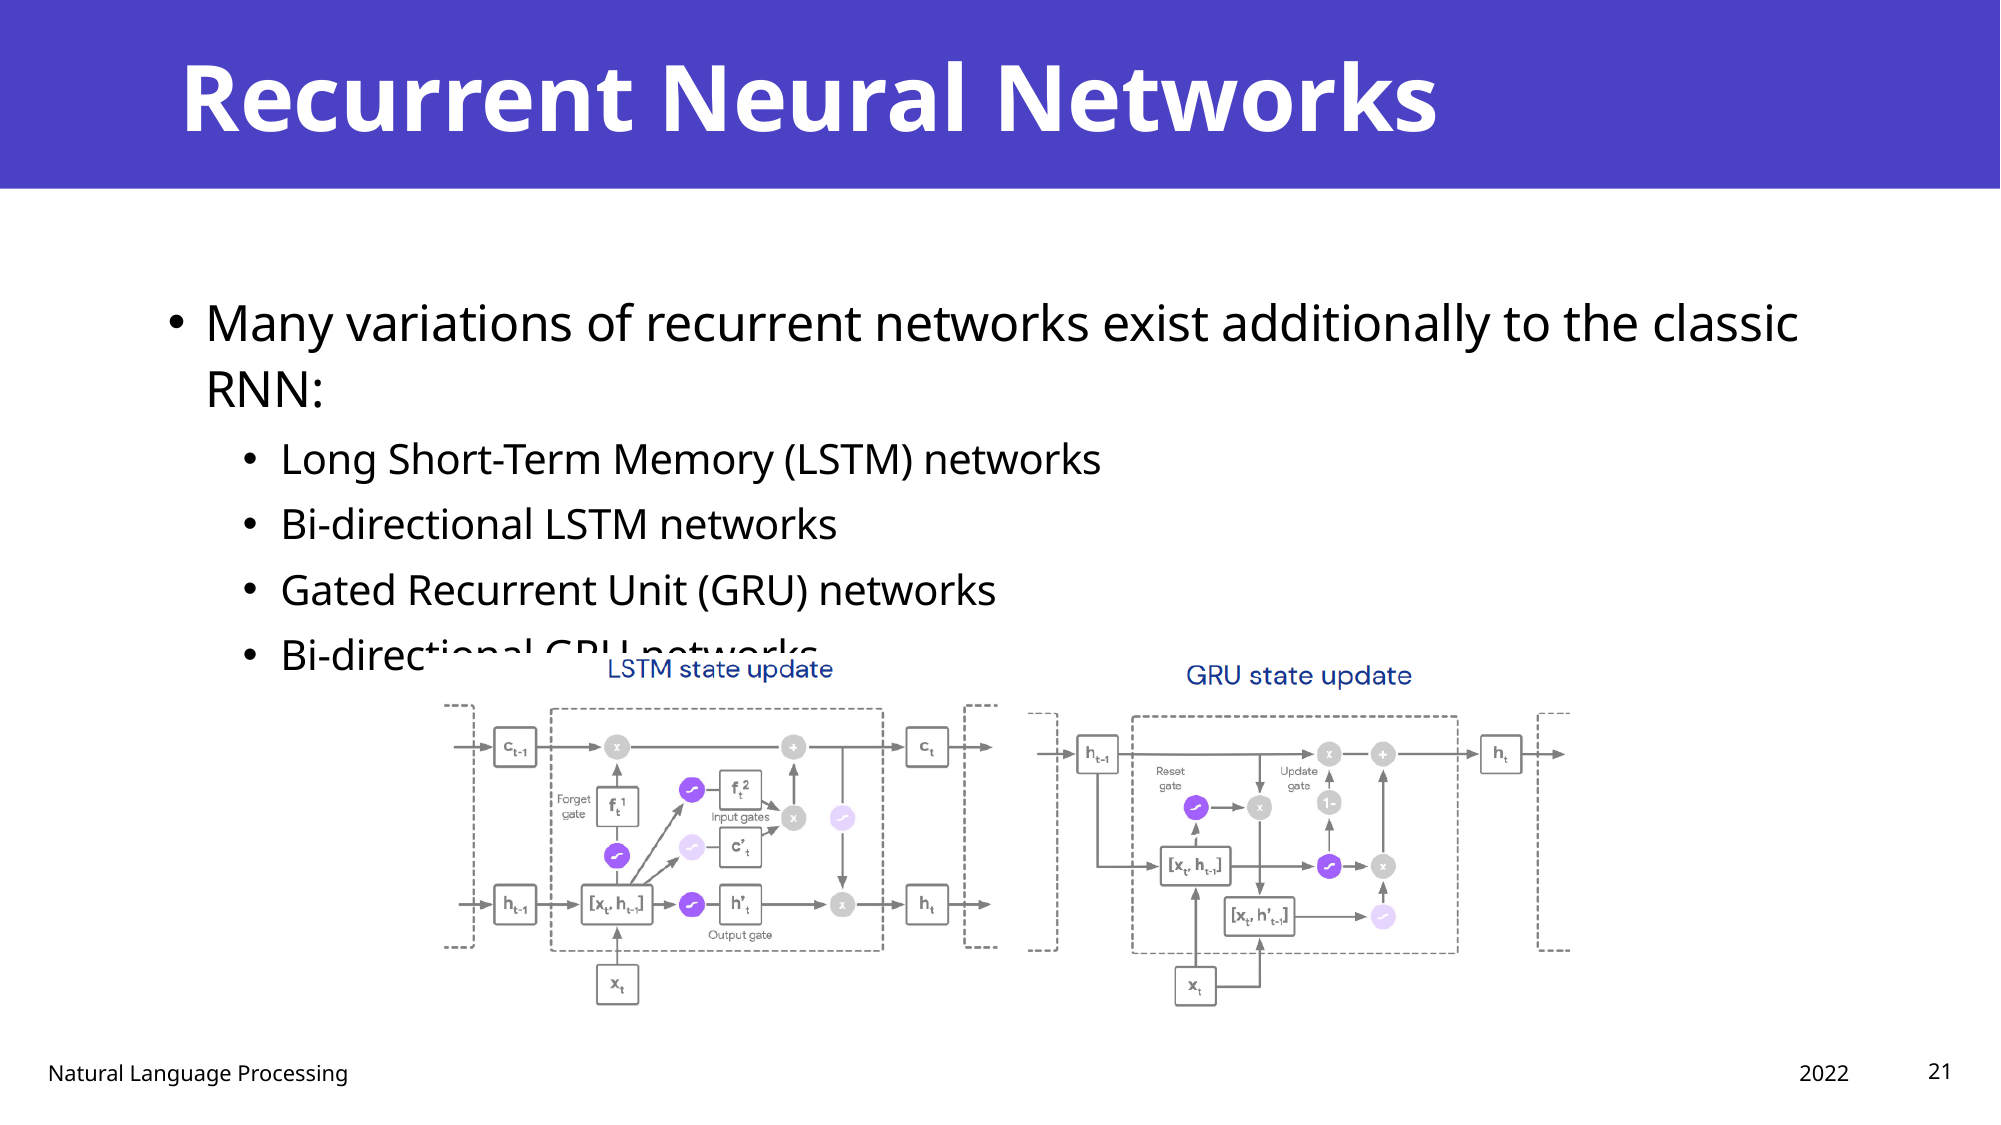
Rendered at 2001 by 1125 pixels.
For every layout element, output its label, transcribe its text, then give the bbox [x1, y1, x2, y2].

footer Natural Language Processing [33, 1042, 827, 1103]
slide_number 21 [1864, 1042, 1968, 1103]
slide_number 2022 [1150, 1042, 1864, 1103]
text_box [424, 653, 1576, 1015]
title Recurrent Neural Networks [164, 31, 1710, 159]
list Many variations of recurrent networks exist additionally to the classic RNN: Long Short-Term Memory (LSTM) networks Bi-directional LSTM networks Gated Recurrent Unit (GRU) networks Bi-directional GRU networks [152, 278, 1848, 986]
